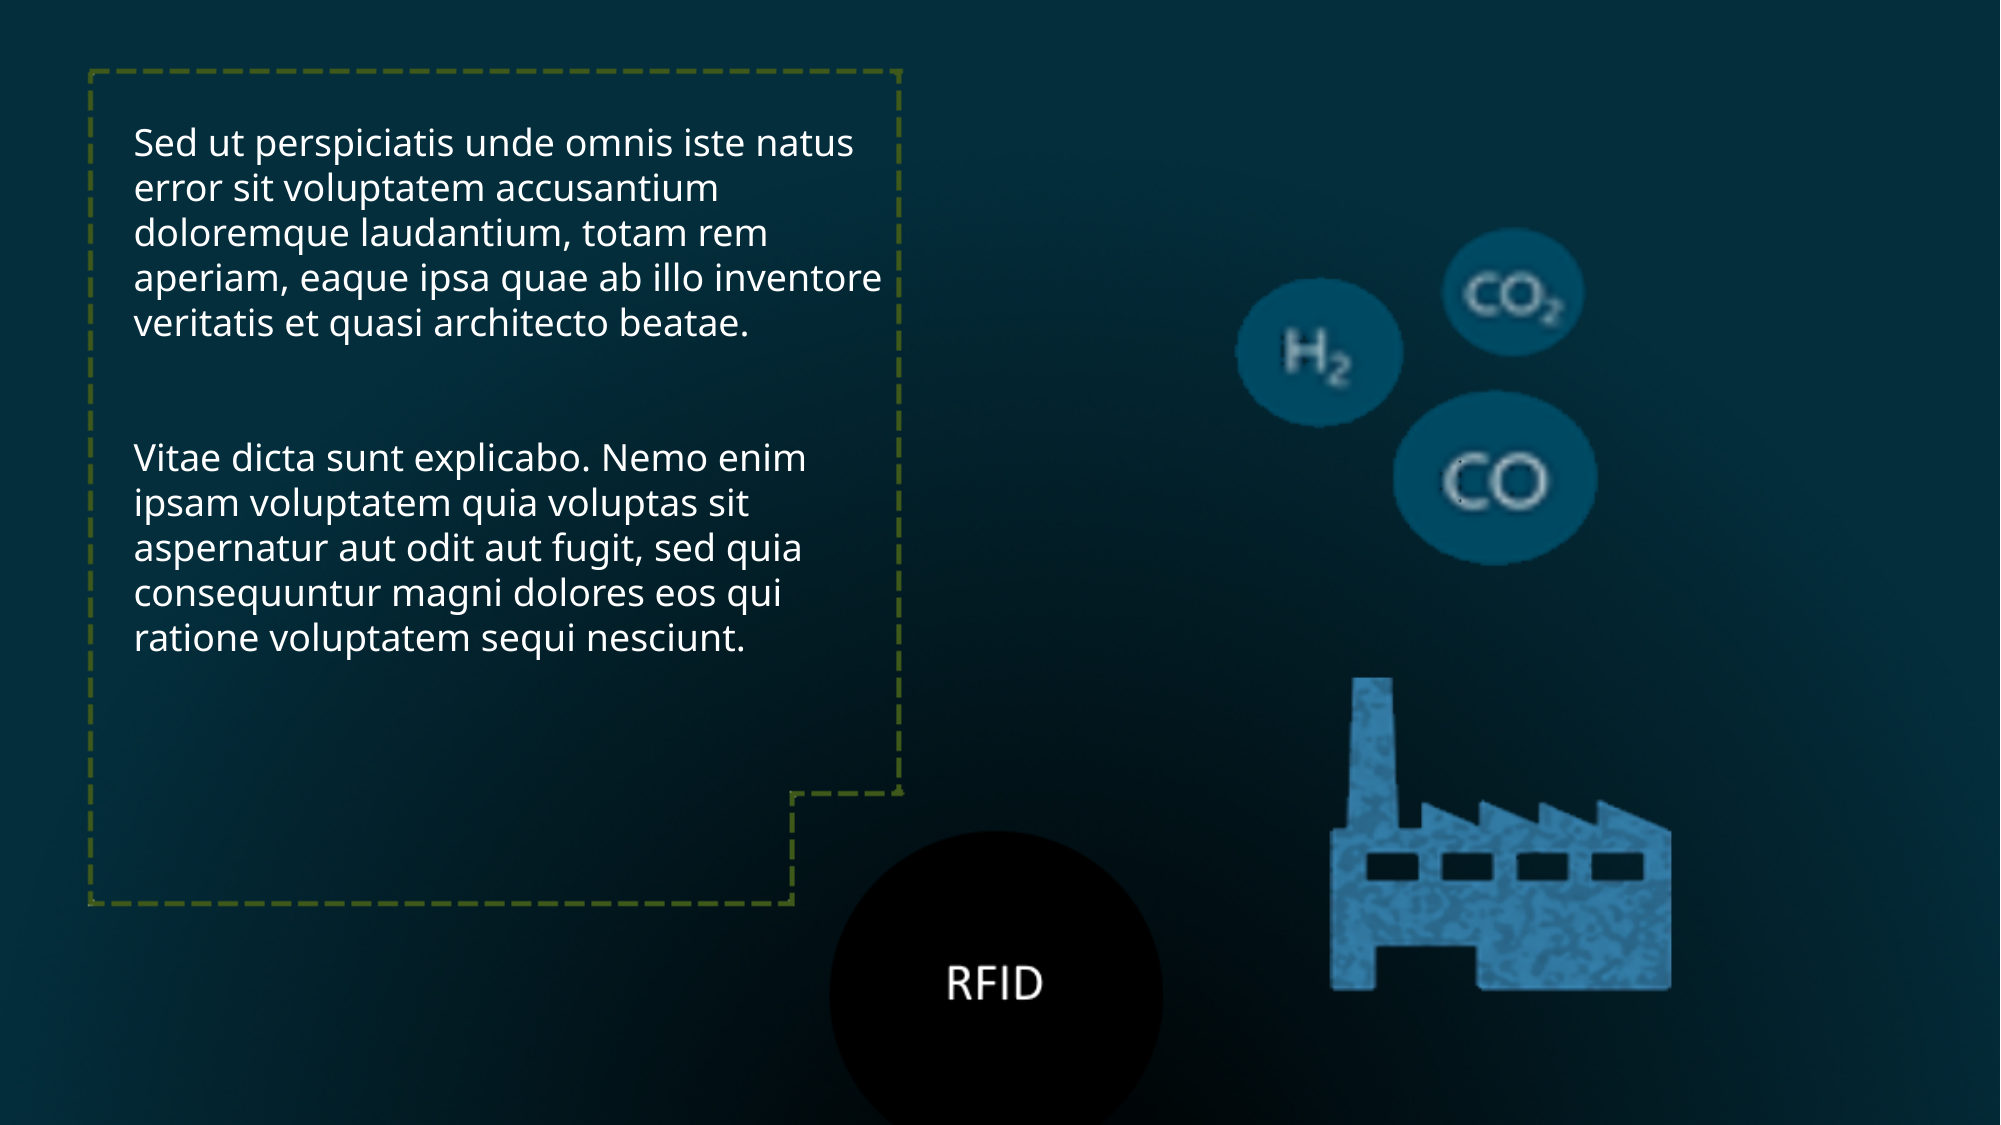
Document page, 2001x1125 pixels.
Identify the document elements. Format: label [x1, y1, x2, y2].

list [0, 0, 2000, 1125]
